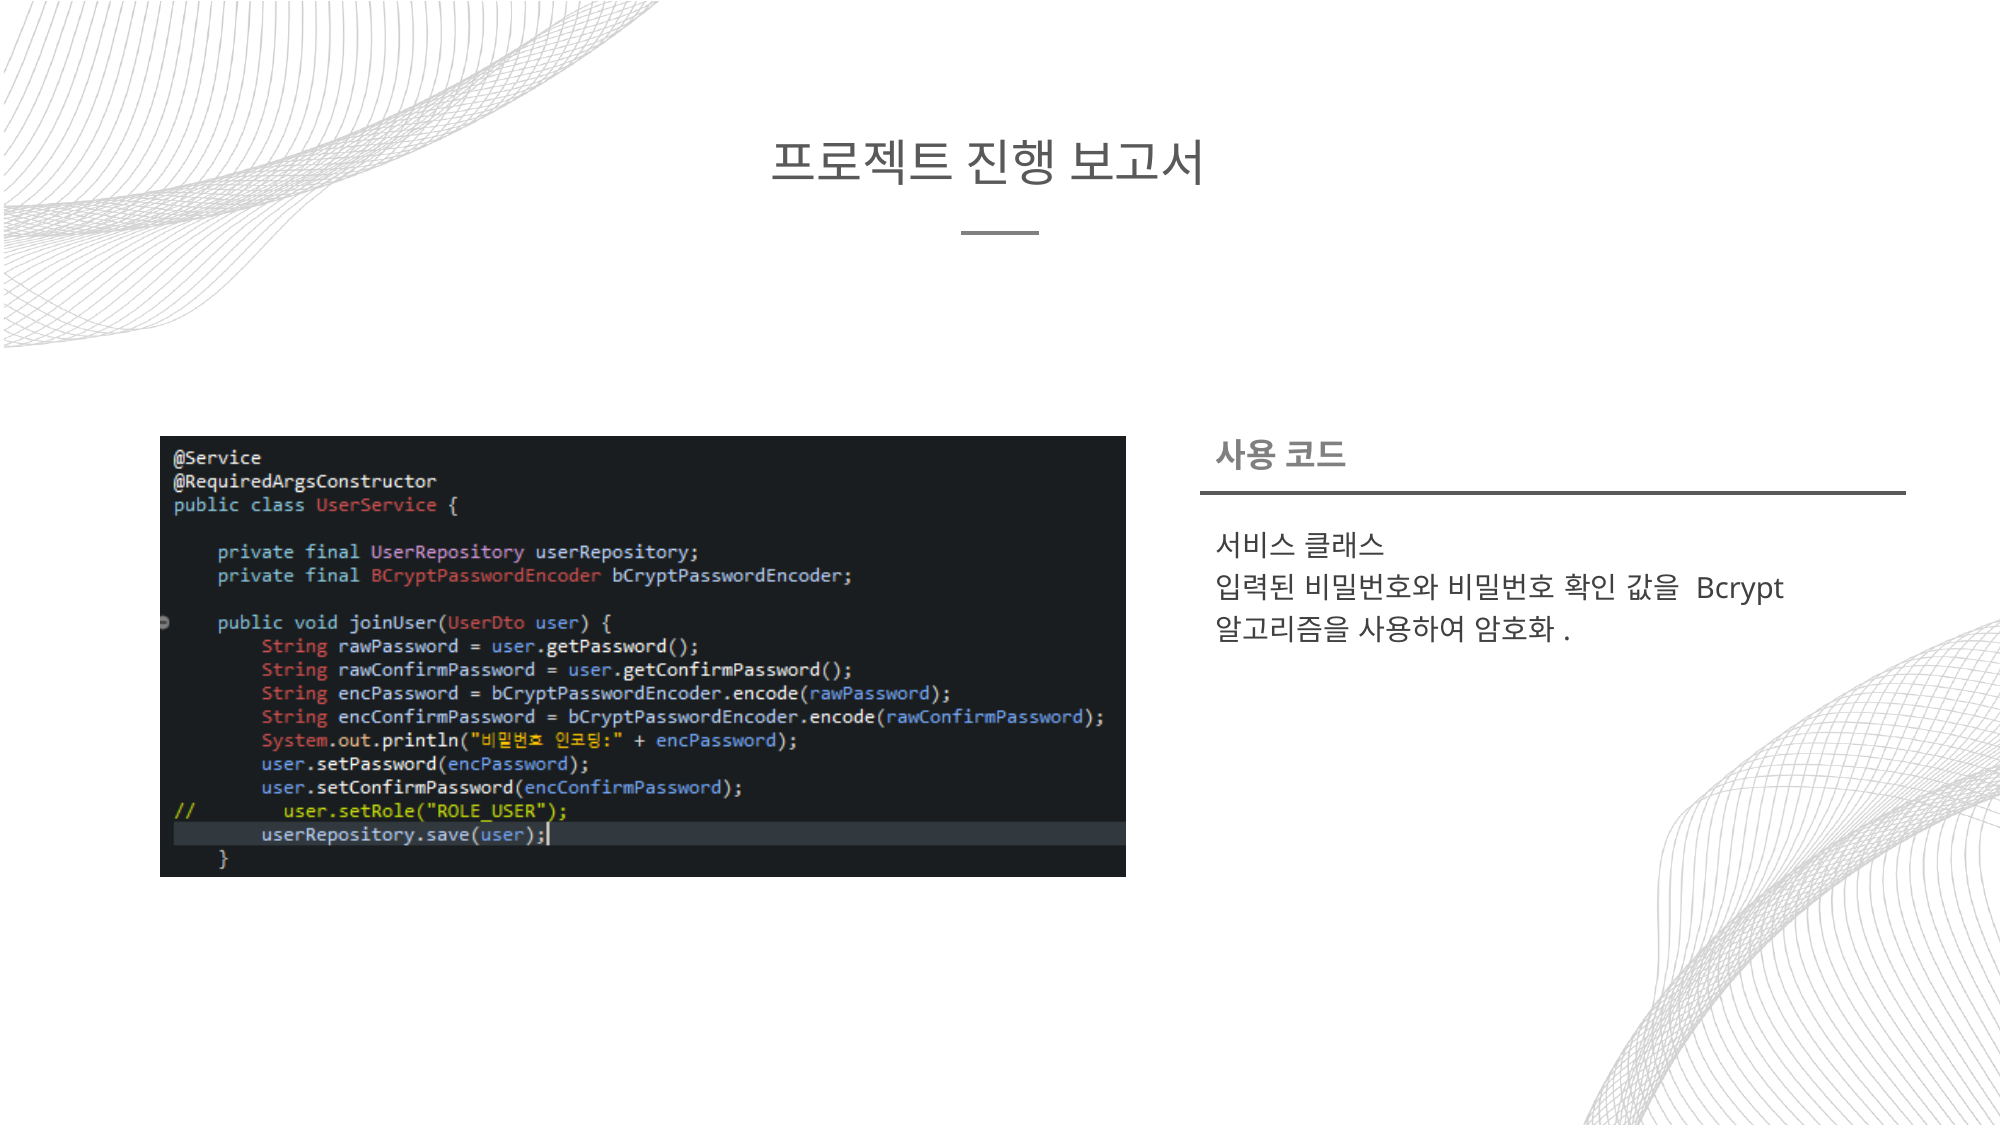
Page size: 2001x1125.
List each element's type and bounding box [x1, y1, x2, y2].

text_box [118, 123, 1907, 1007]
picture [160, 436, 1126, 877]
